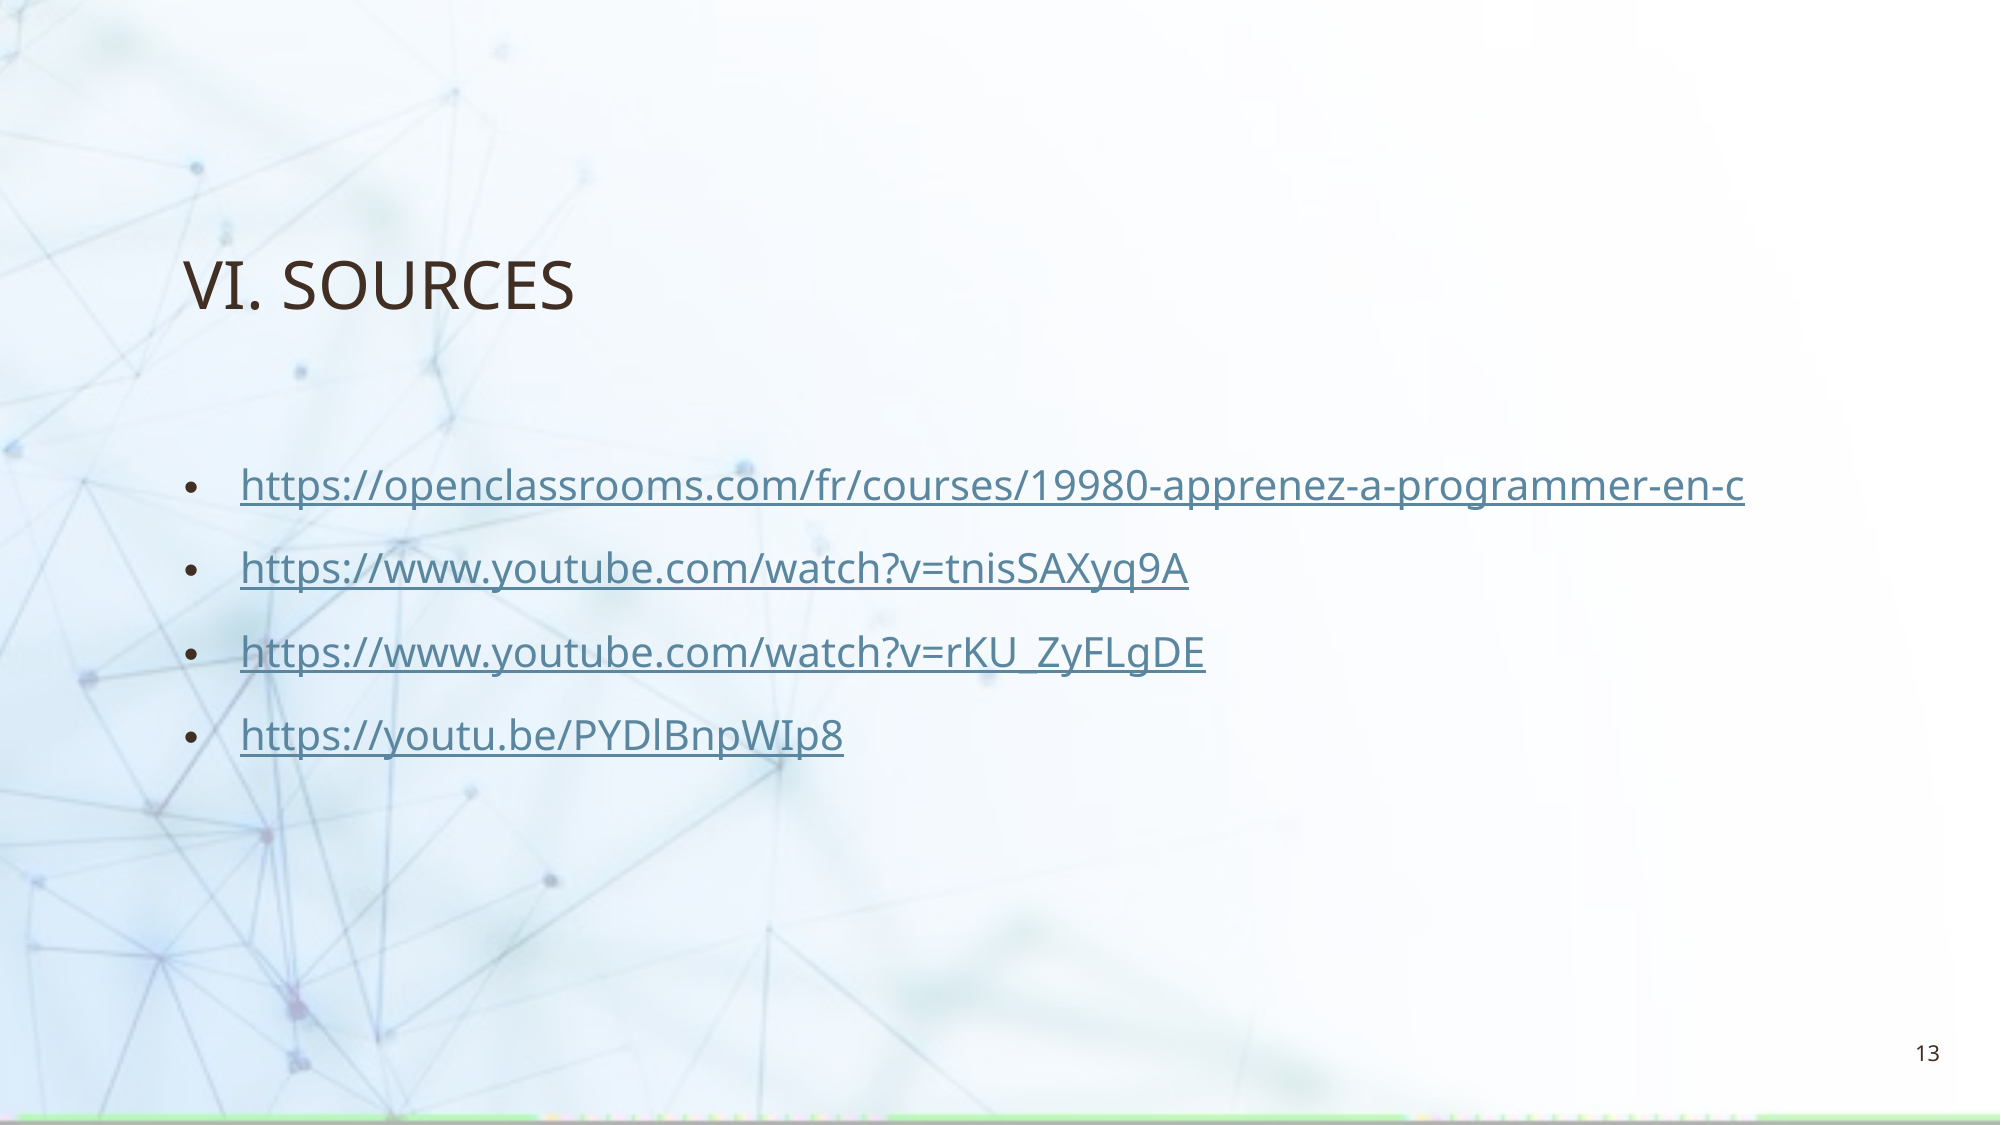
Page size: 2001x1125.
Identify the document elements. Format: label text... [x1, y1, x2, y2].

list https://openclassrooms.com/fr/courses/19980-apprenez-a-programmer-en-c https://www.youtube.com/watch?v=tnisSAXyq9A https://www.youtube.com/watch?v=rKU_ZyFLgDE https://youtu.be/PYDlBnpWIp8 [168, 445, 1832, 938]
slide_number 13 [1869, 1024, 1956, 1085]
title VI. SOURCES [168, 118, 1832, 331]
